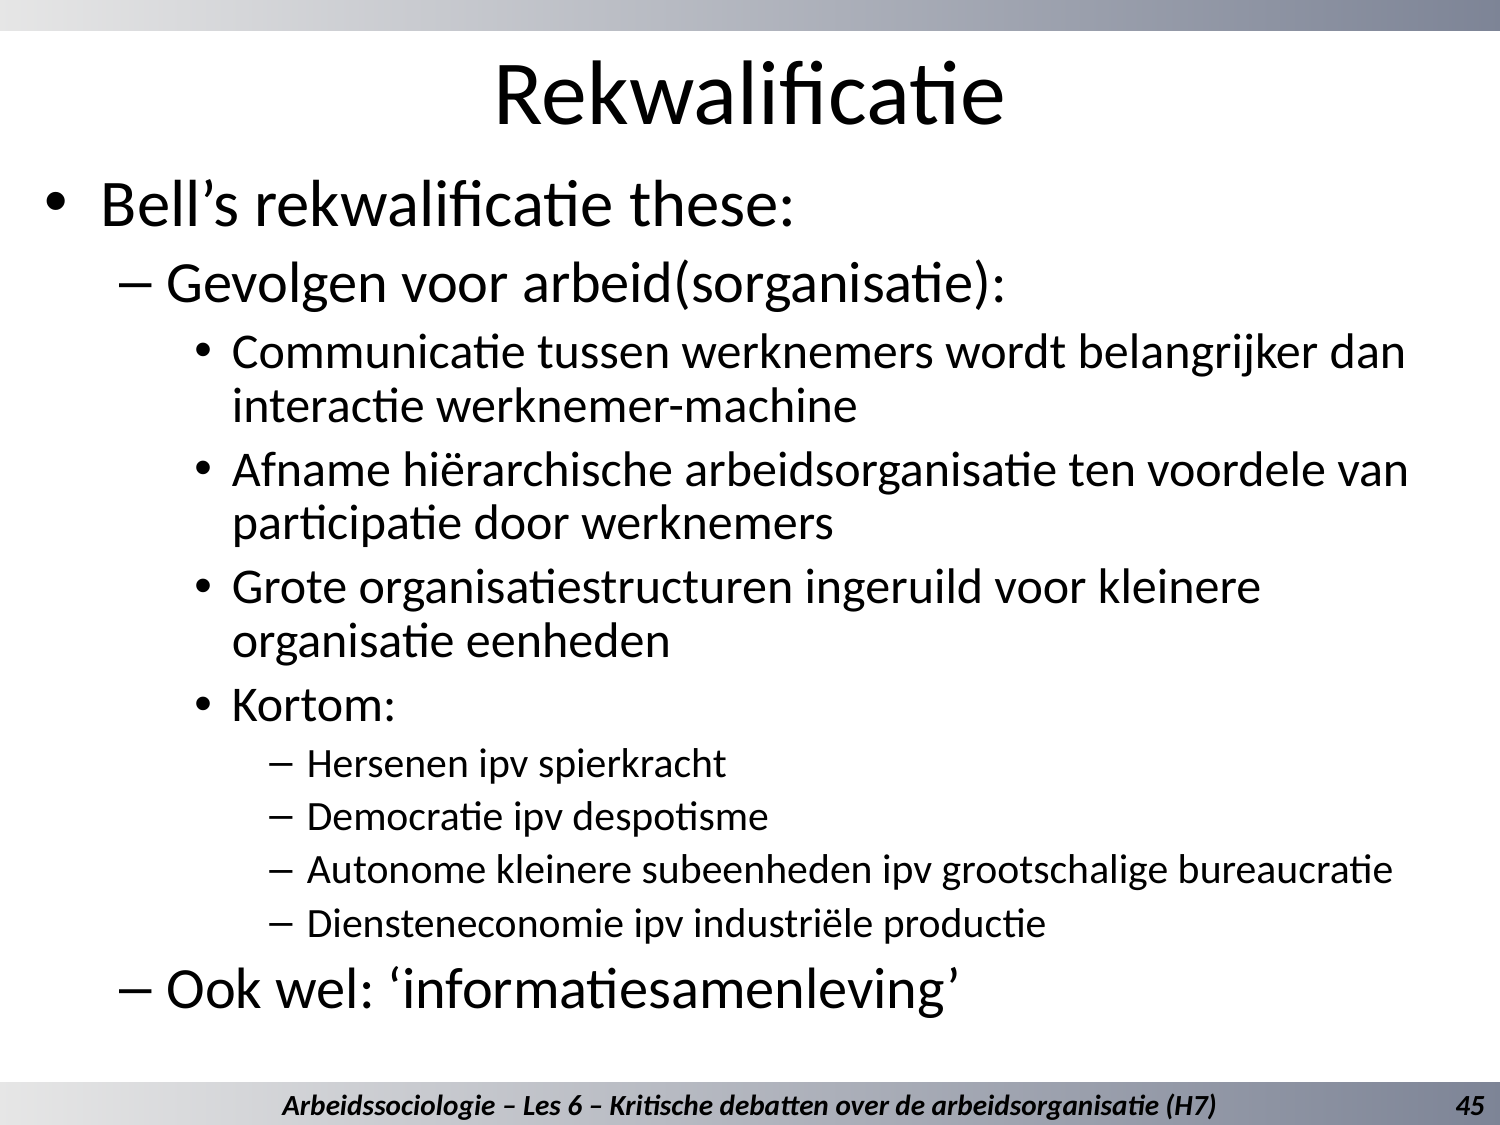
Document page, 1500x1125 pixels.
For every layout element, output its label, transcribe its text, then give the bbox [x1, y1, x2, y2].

text_box [0, 0, 1500, 31]
list Bell’s rekwalificatie these: Gevolgen voor arbeid(sorganisatie): Communicatie tussen werknemers wordt belangrijker dan interactie werknemer-machine Afname hiërarchische arbeidsorganisatie ten voordele van participatie door werknemers Grote organisatiestructuren ingeruild voor kleinere organisatie eenheden Kortom: Hersenen ipv spierkracht Democratie ipv despotisme Autonome kleinere subeenheden ipv grootschalige bureaucratie Diensteneconomie ipv industriële productie Ook wel: ‘informatiesamenleving’ [29, 160, 1471, 1071]
title Rekwalificatie [0, 31, 1500, 157]
footer Arbeidssociologie – Les 6 – Kritische debatten over de arbeidsorganisatie (H7) [0, 1082, 1074, 1125]
text_box 45 [1074, 1082, 1500, 1125]
